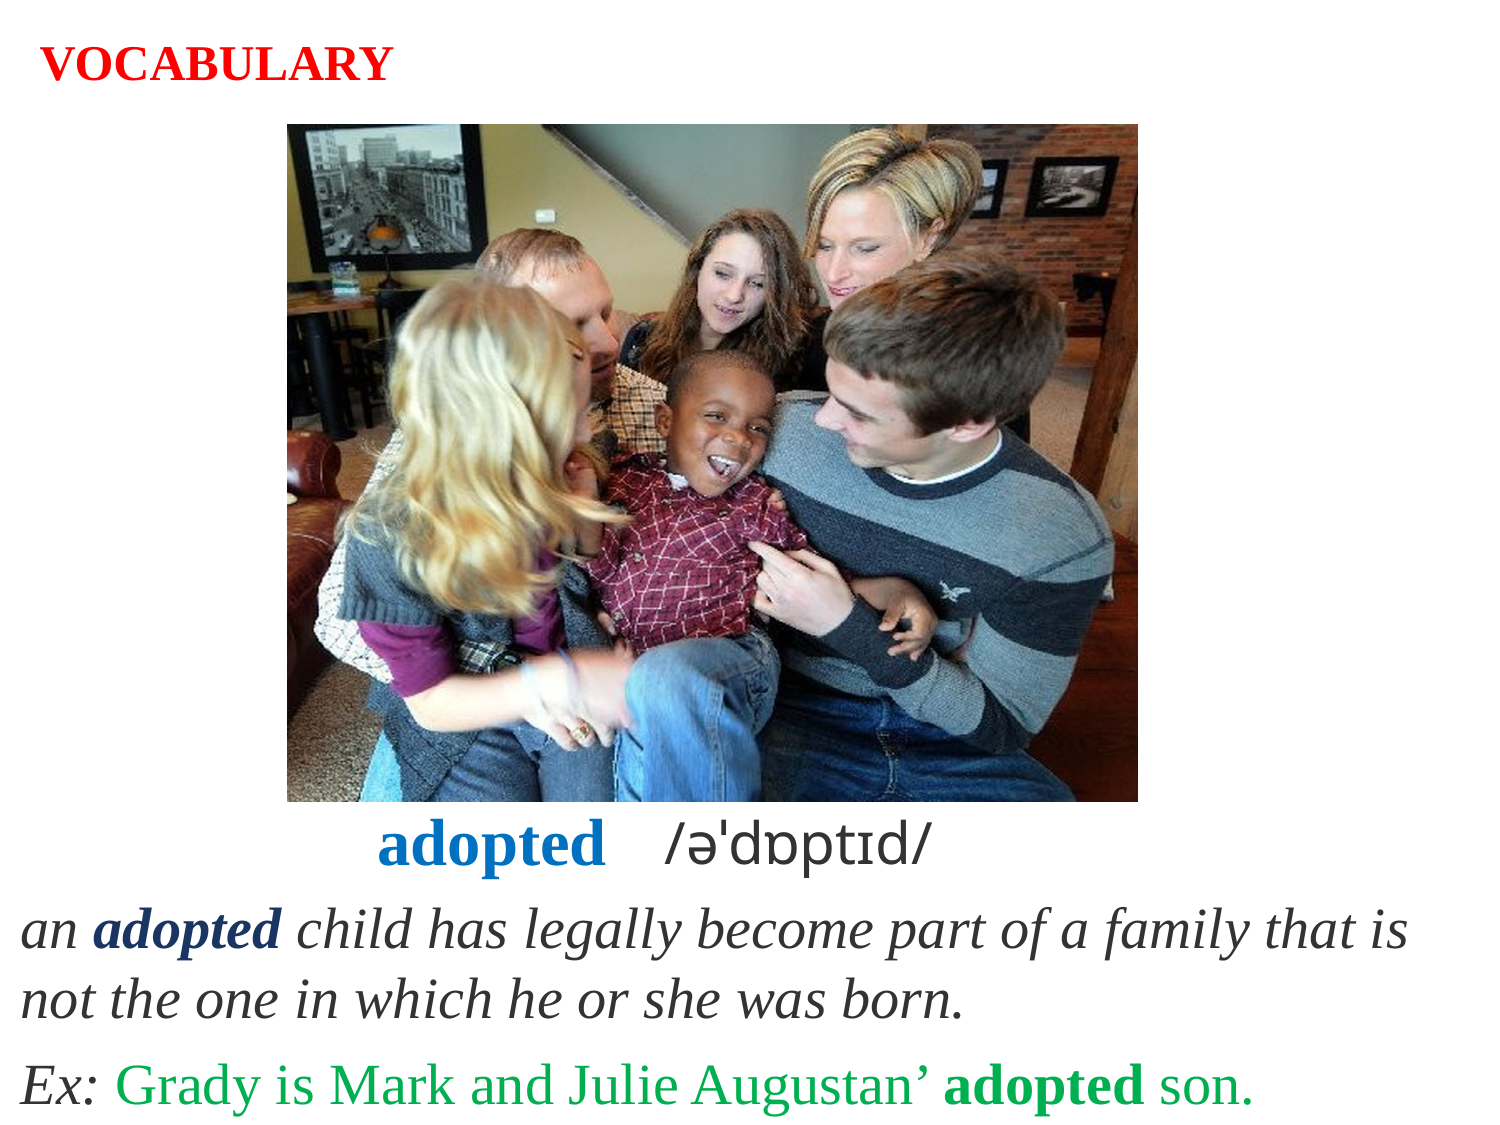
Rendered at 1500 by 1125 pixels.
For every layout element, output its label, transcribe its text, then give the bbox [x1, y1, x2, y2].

text_box /əˈdɒptɪd/ [649, 811, 1025, 882]
text_box Ex: Grady is Mark and Julie Augustan’ adopted son. [5, 1039, 1469, 1124]
picture [287, 124, 1138, 802]
text_box an adopted child has legally become part of a family that is not the one in which he or she was born. [5, 882, 1469, 1038]
text_box adopted [362, 811, 638, 887]
text_box VOCABULARY [24, 23, 475, 98]
